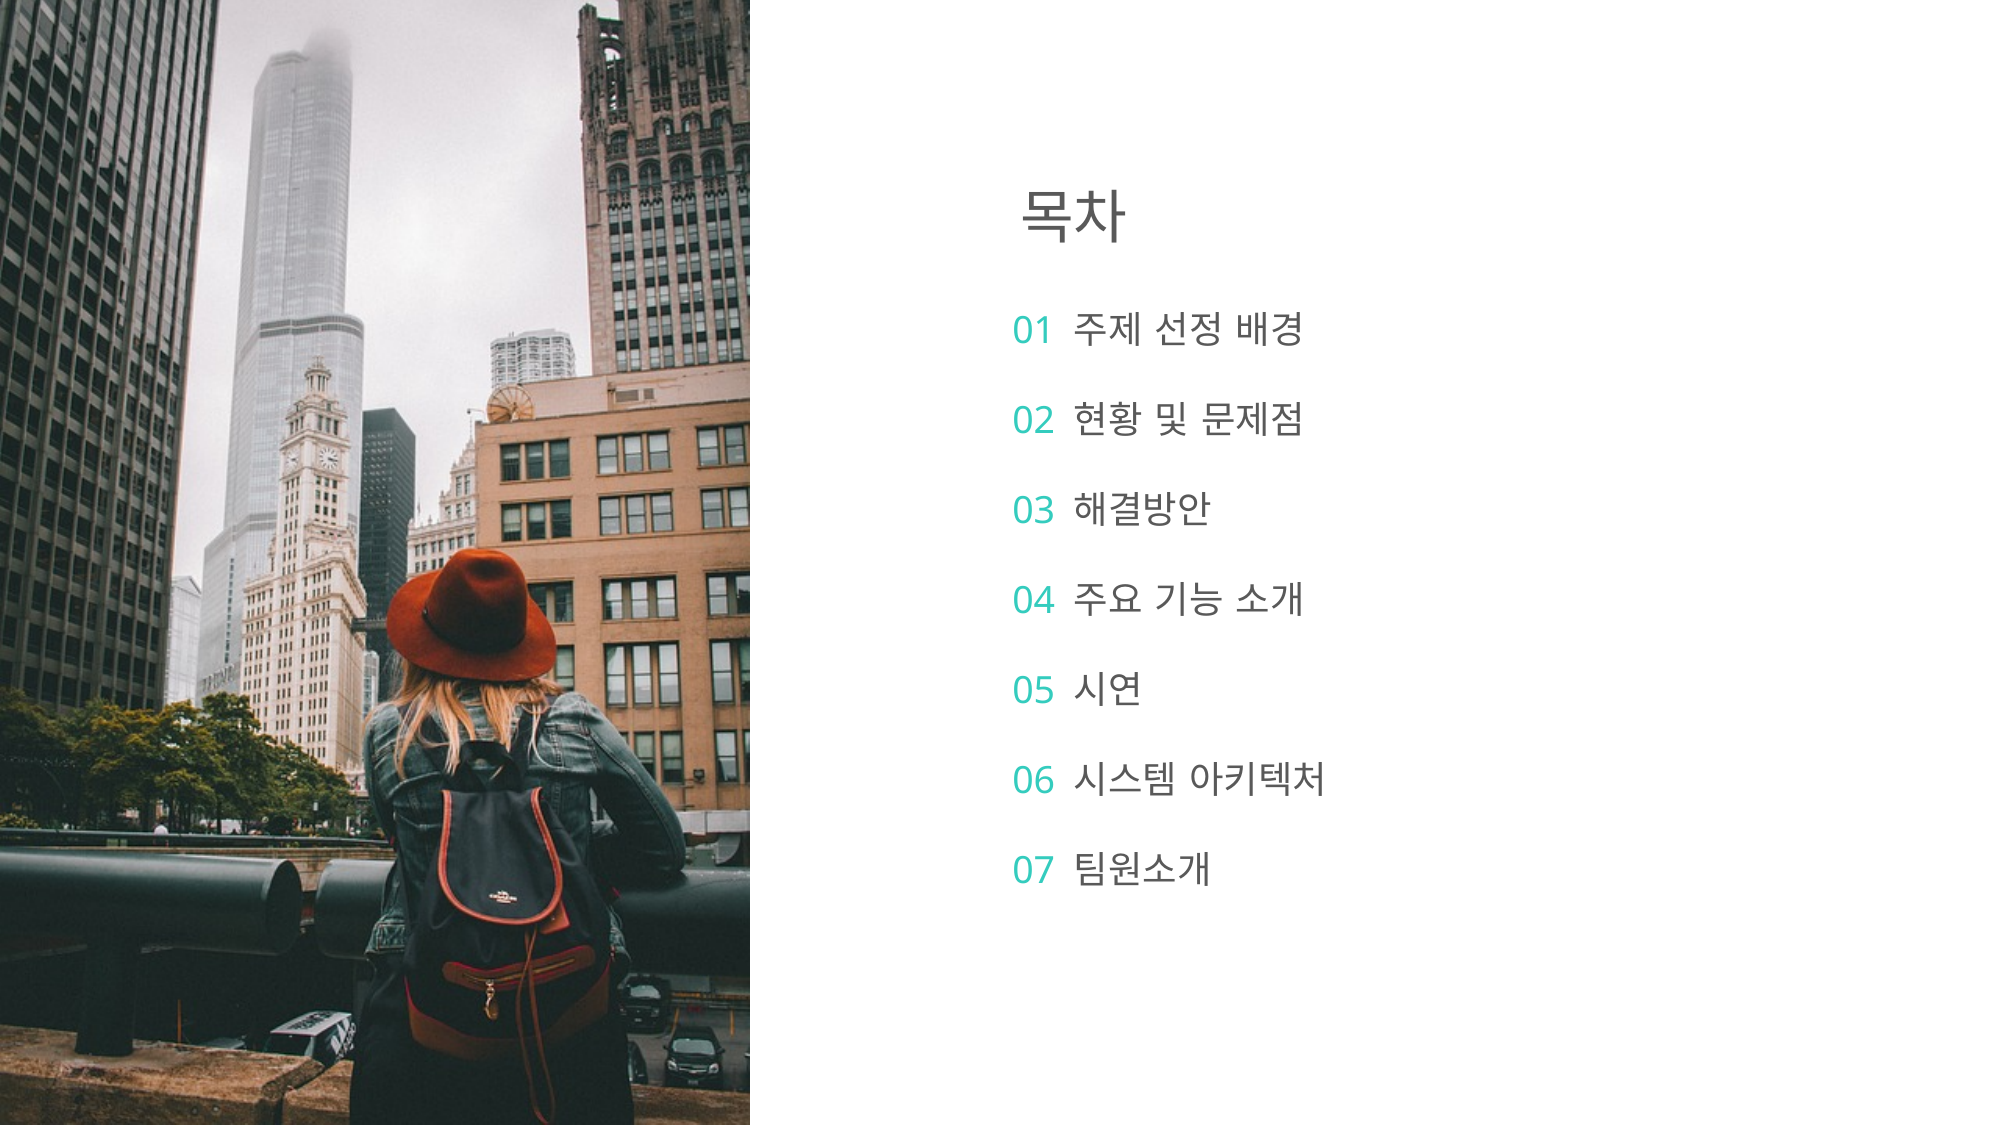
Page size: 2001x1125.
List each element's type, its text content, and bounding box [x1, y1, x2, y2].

picture [0, 0, 751, 1125]
text_box 01 주제 선정 배경 02 현황 및 문제점 03 해결방안 04 주요 기능 소개 05 시연 06 시스템 아키텍처 07 팀원소개 [997, 299, 1330, 899]
text_box 목차 [1005, 172, 1143, 258]
